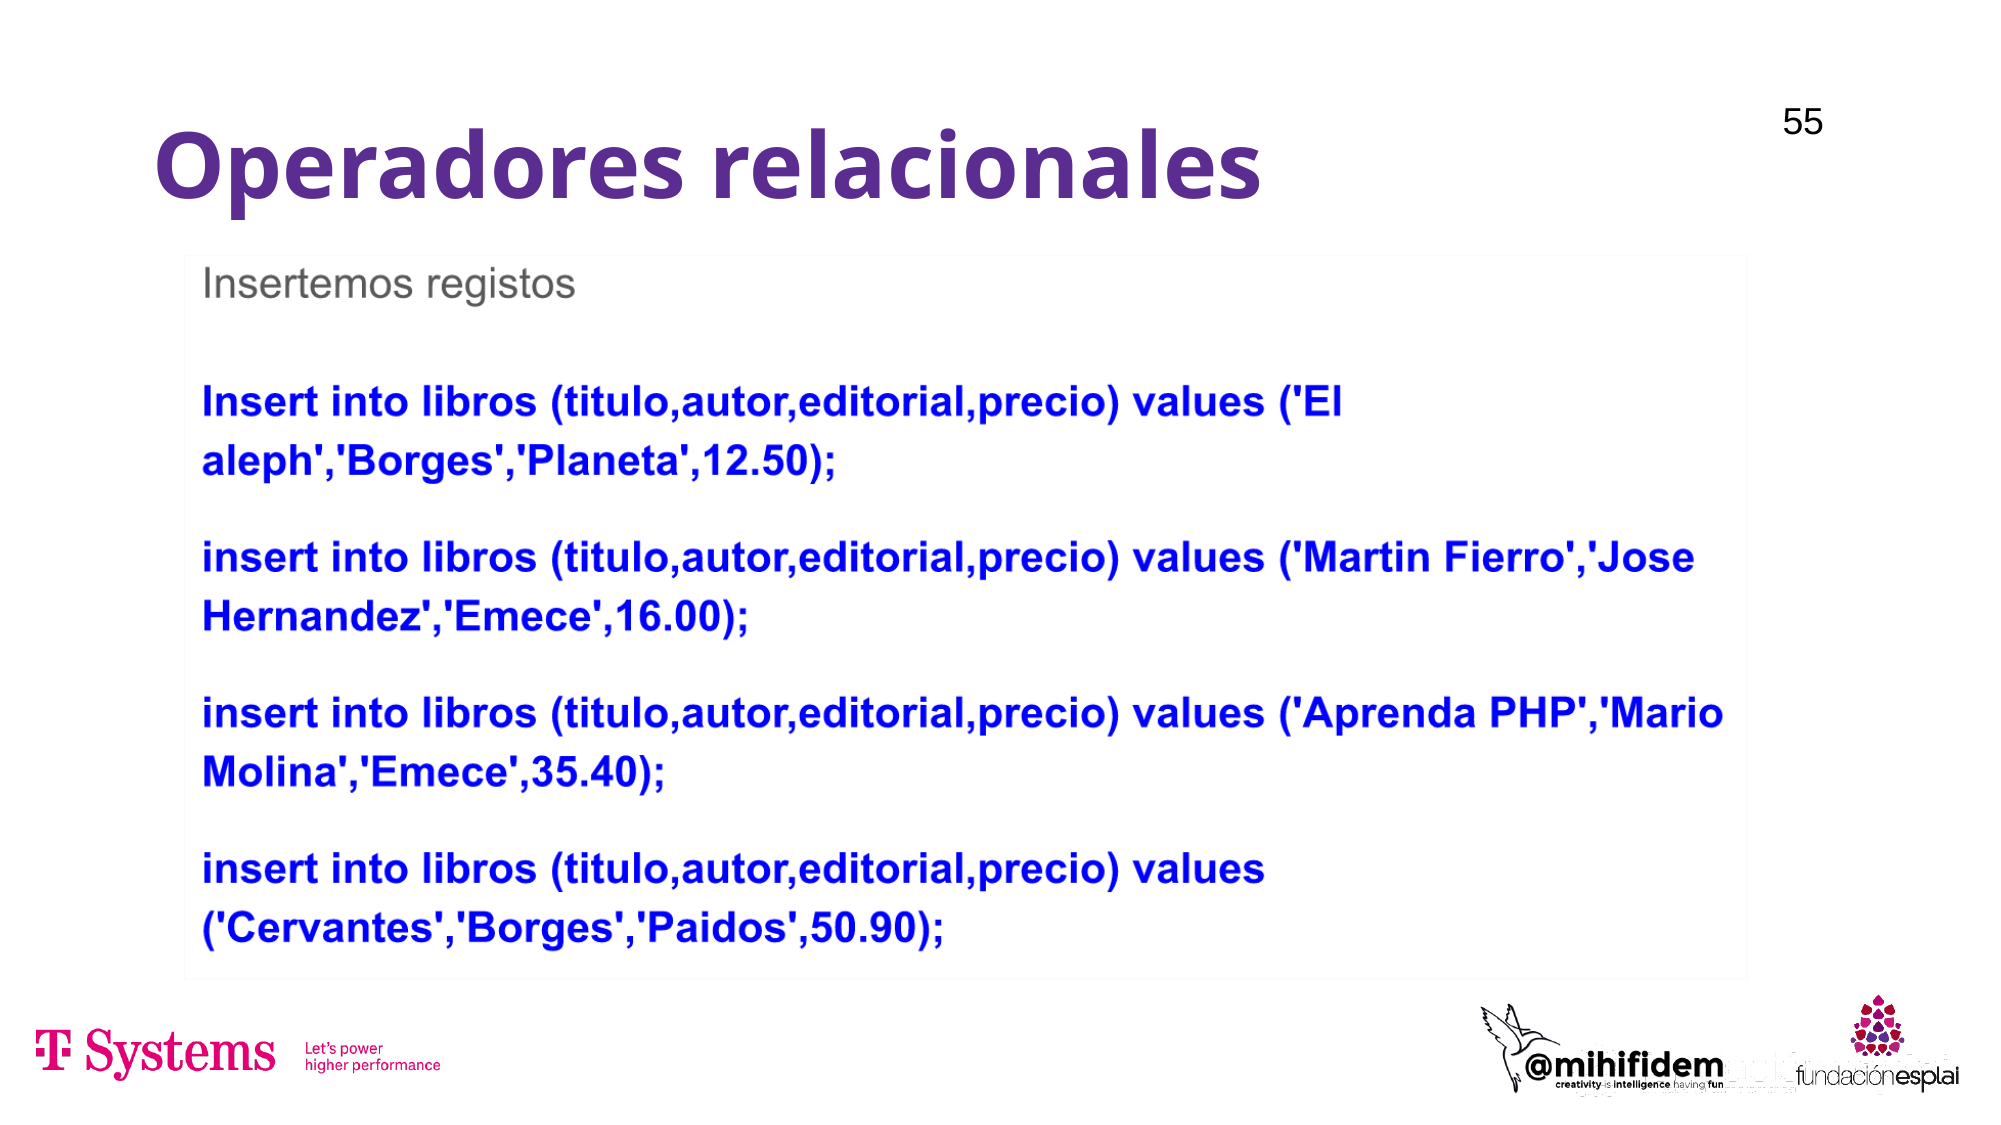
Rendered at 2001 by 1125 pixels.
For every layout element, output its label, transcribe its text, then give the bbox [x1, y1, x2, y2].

text_box 55 [1767, 89, 1863, 150]
picture [184, 255, 1748, 980]
text_box Operadores relacionales [137, 59, 1863, 278]
picture [1472, 986, 1965, 1103]
picture [36, 1027, 440, 1081]
